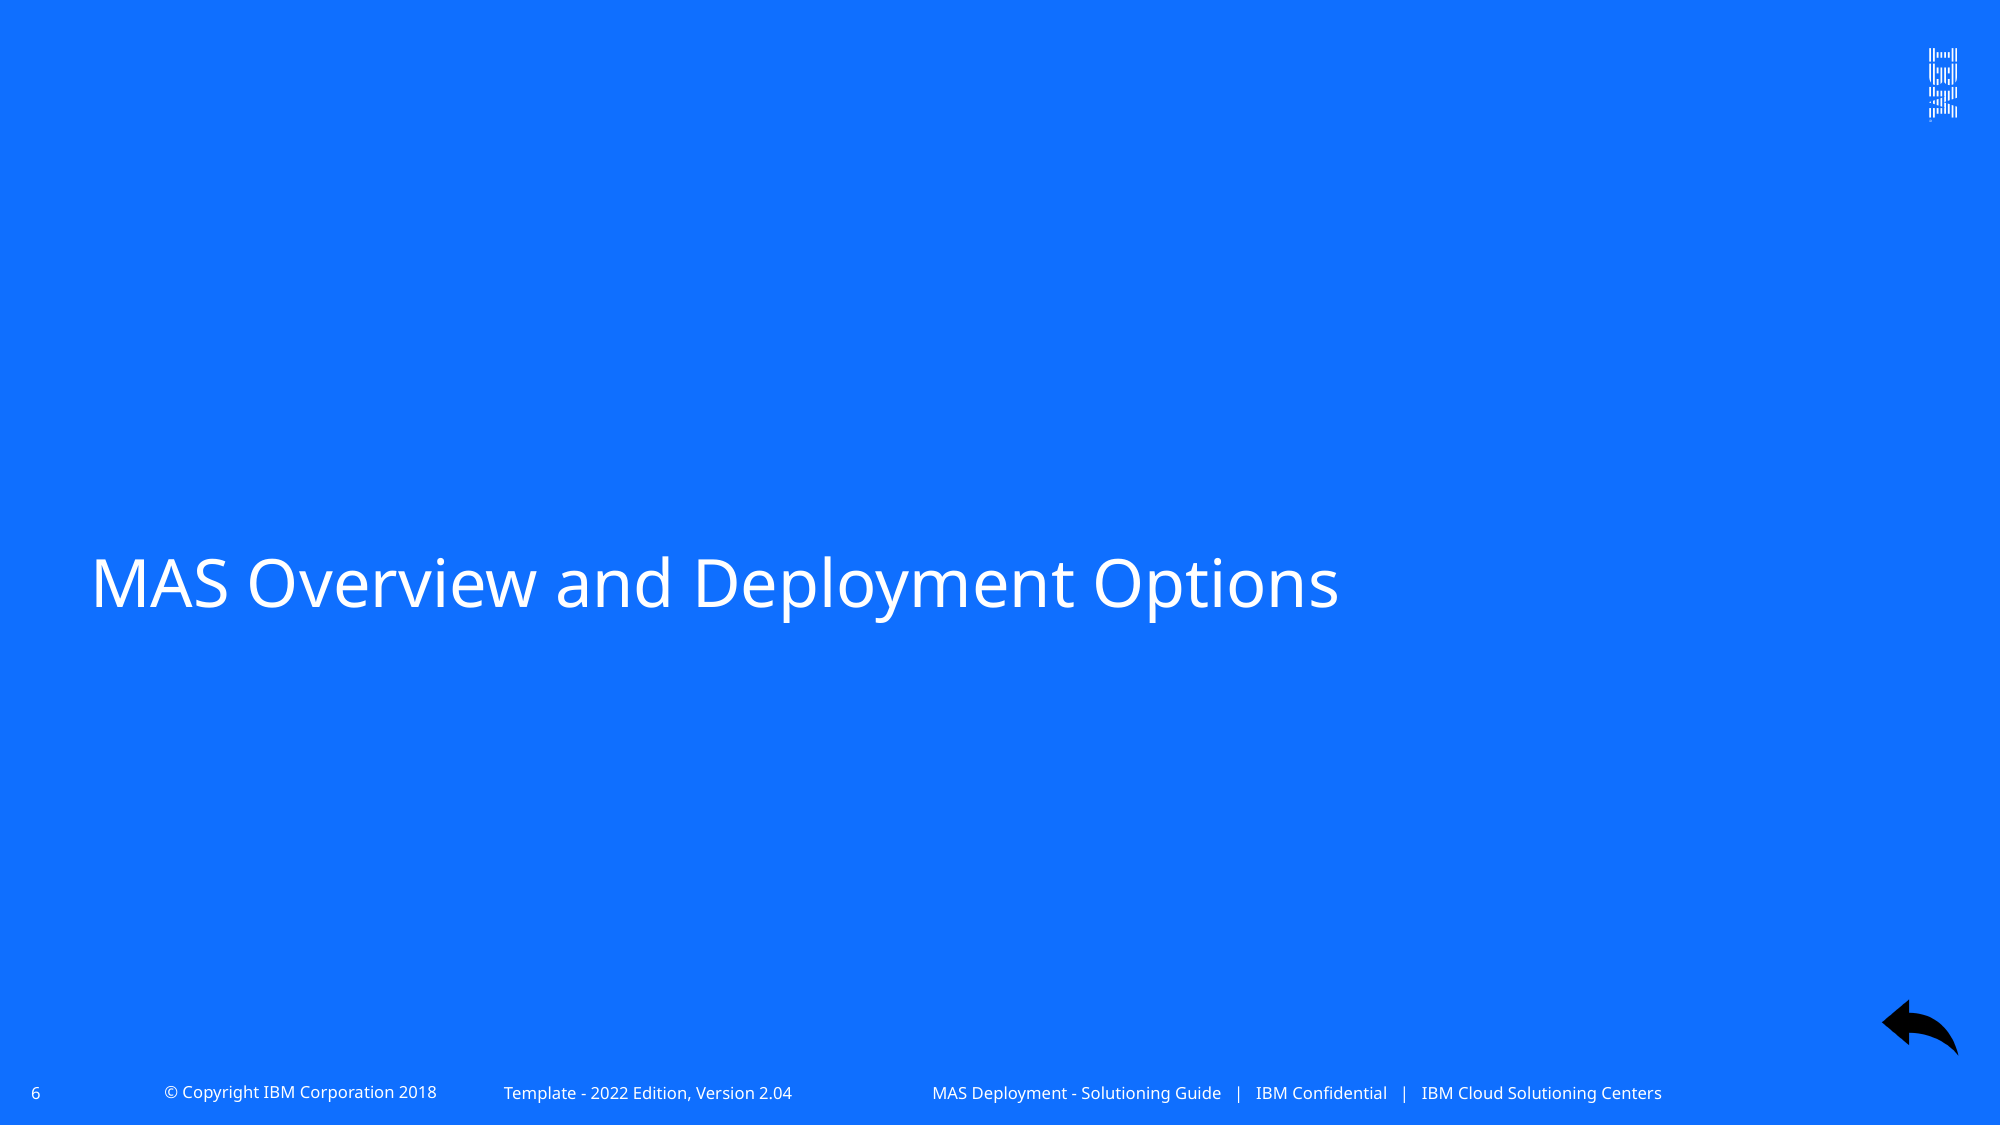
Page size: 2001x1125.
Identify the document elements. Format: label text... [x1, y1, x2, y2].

title MAS Overview and Deployment Options [90, 160, 1816, 629]
slide_number 6 [7, 1071, 134, 1125]
slide_number Template - 2022 Edition, Version 2.04 [480, 1071, 870, 1125]
picture [1930, 49, 1957, 122]
picture [1874, 981, 1966, 1073]
text_box MAS Deployment - Solutioning Guide | IBM Confidential | IBM Cloud Solutioning Centers [917, 1071, 1815, 1125]
